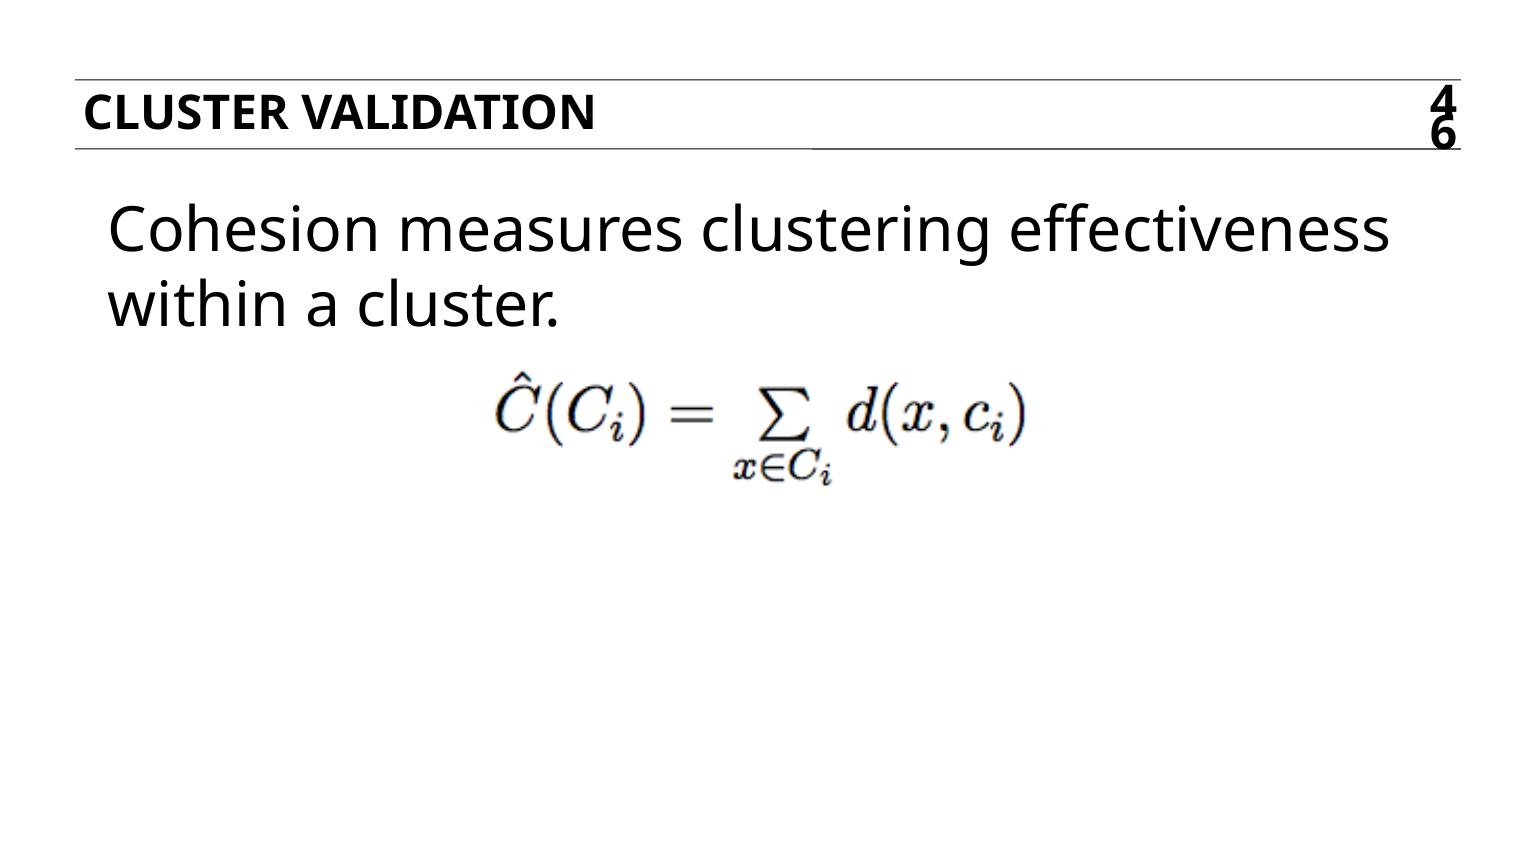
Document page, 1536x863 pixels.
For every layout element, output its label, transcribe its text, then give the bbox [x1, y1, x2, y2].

text_box Cohesion measures clustering effectiveness within a cluster. [92, 181, 1468, 571]
slide_number 46 [1419, 86, 1461, 138]
picture [467, 343, 1058, 511]
list Cluster validation [67, 81, 1118, 132]
